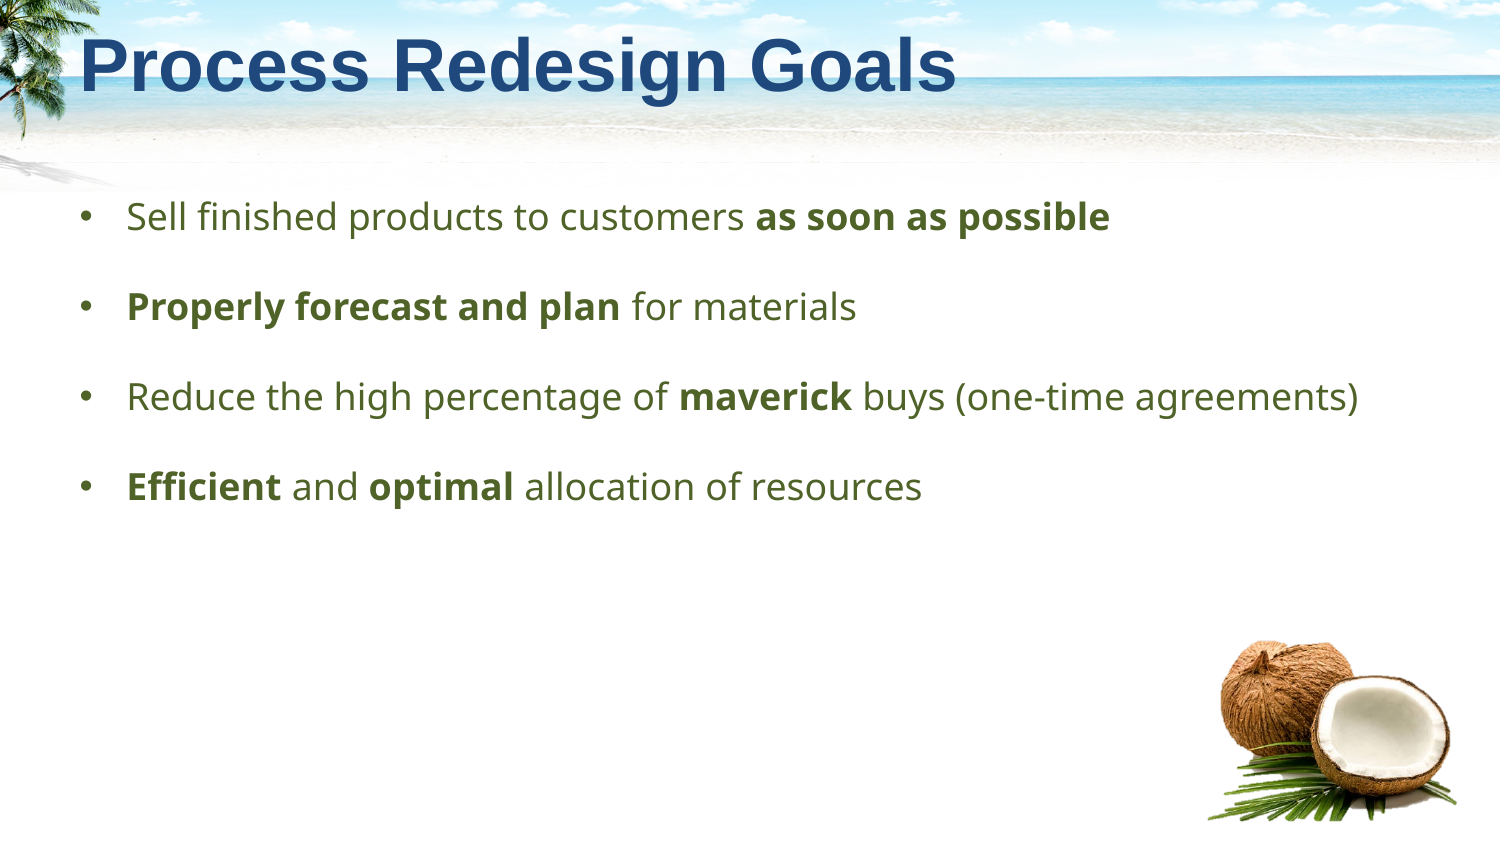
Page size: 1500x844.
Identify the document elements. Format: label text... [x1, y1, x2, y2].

text_box Process Redesign Goals [64, 8, 1500, 114]
text_box Sell finished products to customers as soon as possible Properly forecast and plan for materials Reduce the high percentage of maverick buys (one-time agreements) Efficient and optimal allocation of resources [64, 185, 1471, 516]
picture [0, 0, 1500, 844]
